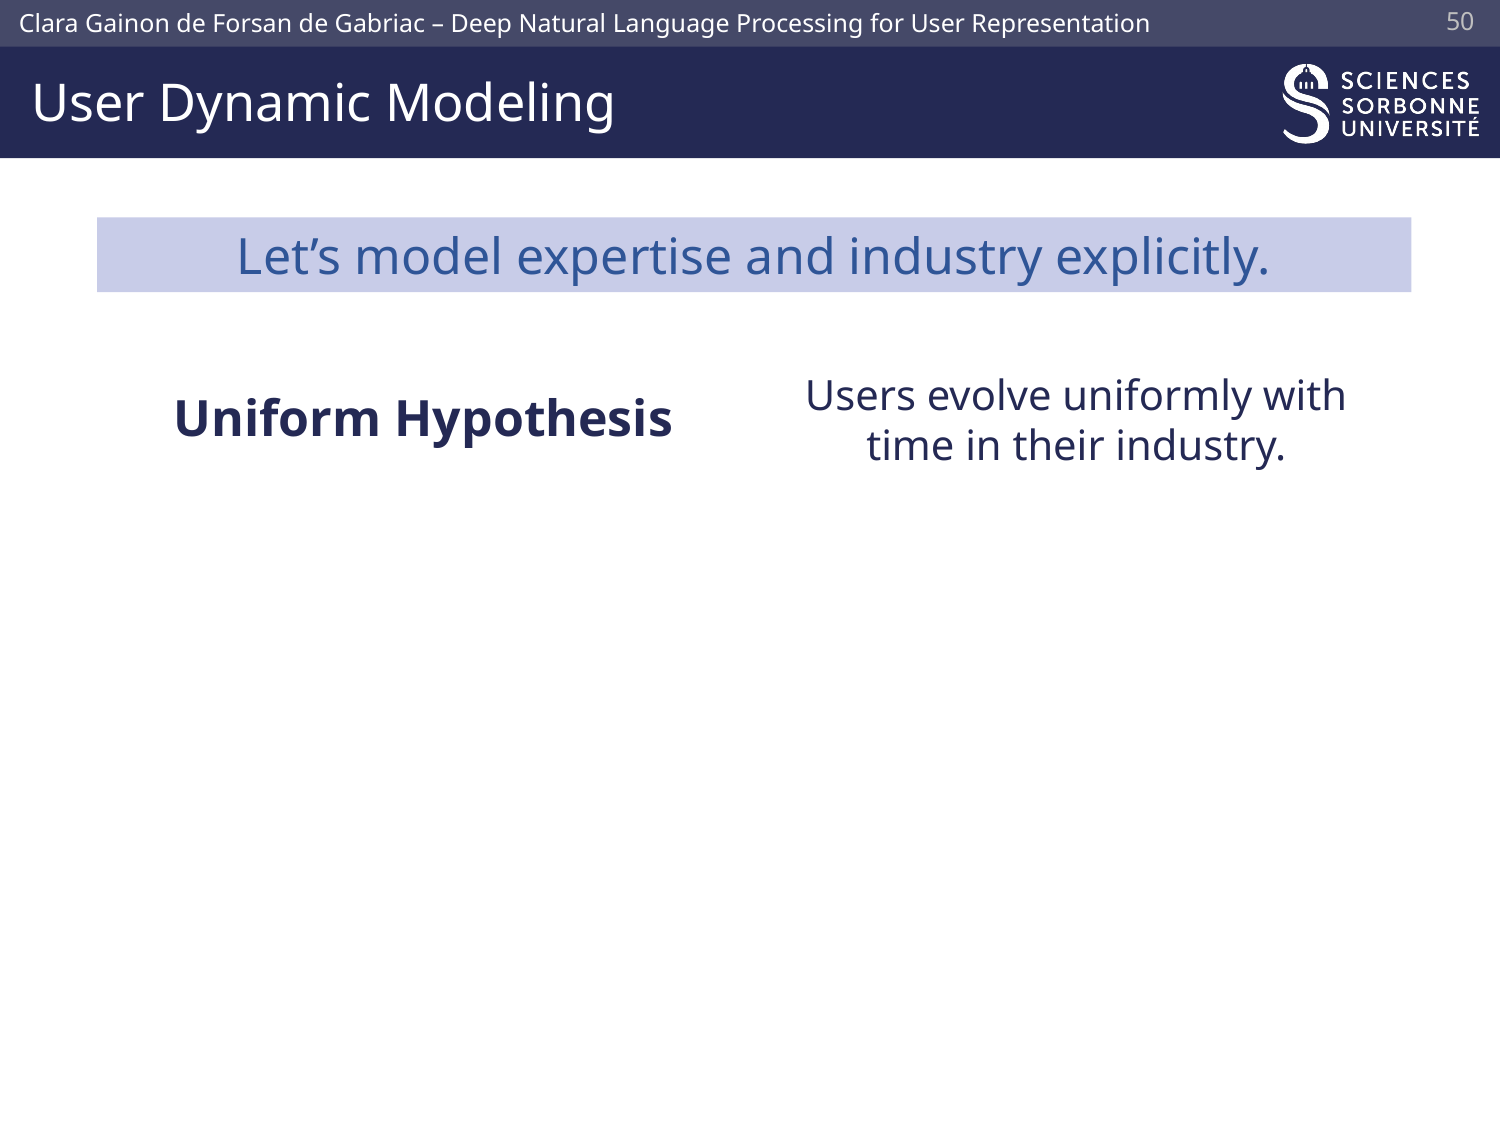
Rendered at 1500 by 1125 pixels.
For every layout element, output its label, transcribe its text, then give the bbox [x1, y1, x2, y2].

text_box Let’s model expertise and industry explicitly. [97, 217, 1412, 293]
slide_number 49 [1411, 0, 1490, 54]
title User Dynamic Modeling [16, 48, 1266, 161]
text_box Users evolve uniformly with time in their industry. [749, 361, 1403, 477]
text_box Uniform Hypothesis [97, 379, 749, 454]
